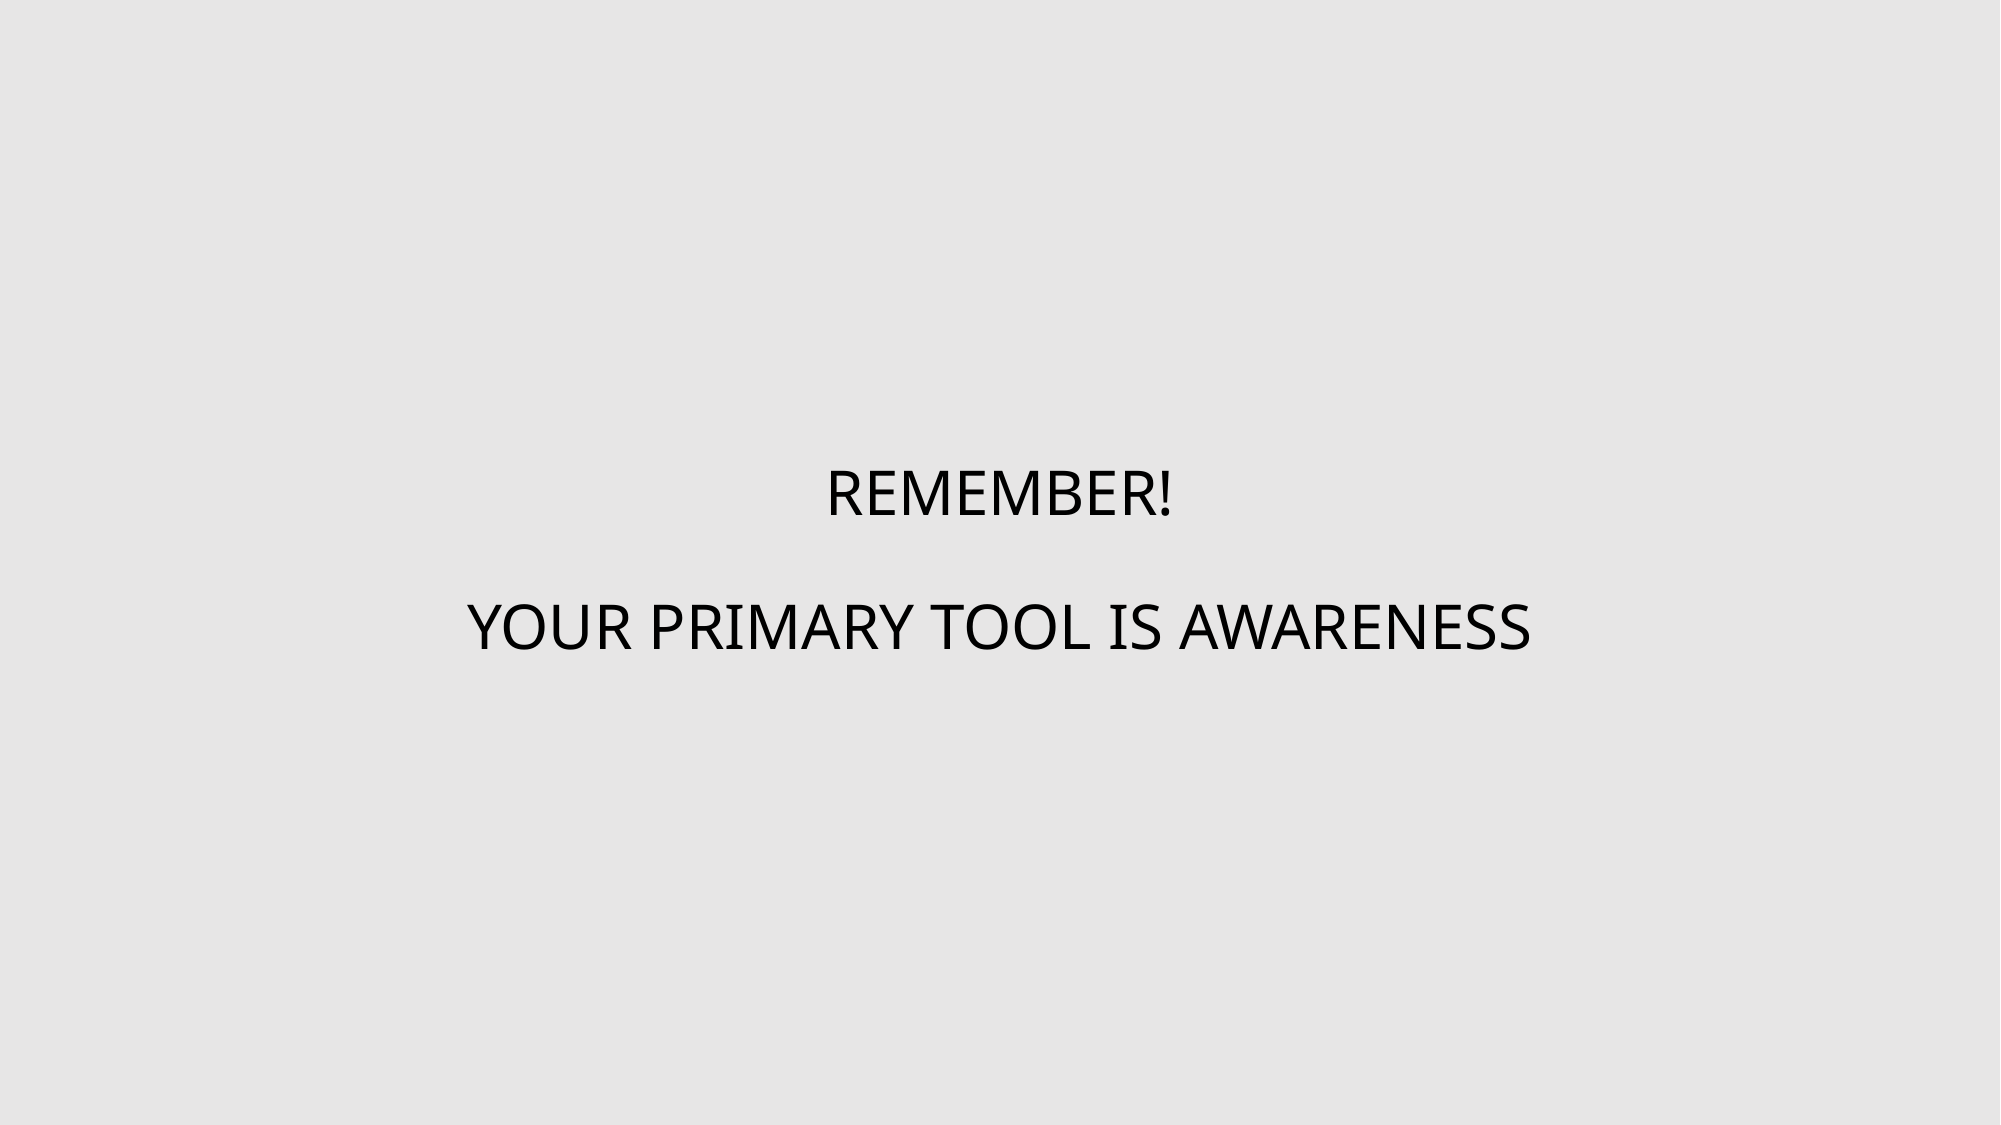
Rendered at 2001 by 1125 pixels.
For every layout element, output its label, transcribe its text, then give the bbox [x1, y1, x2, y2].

title Remember! your primary tool is awareness [137, 453, 1863, 672]
